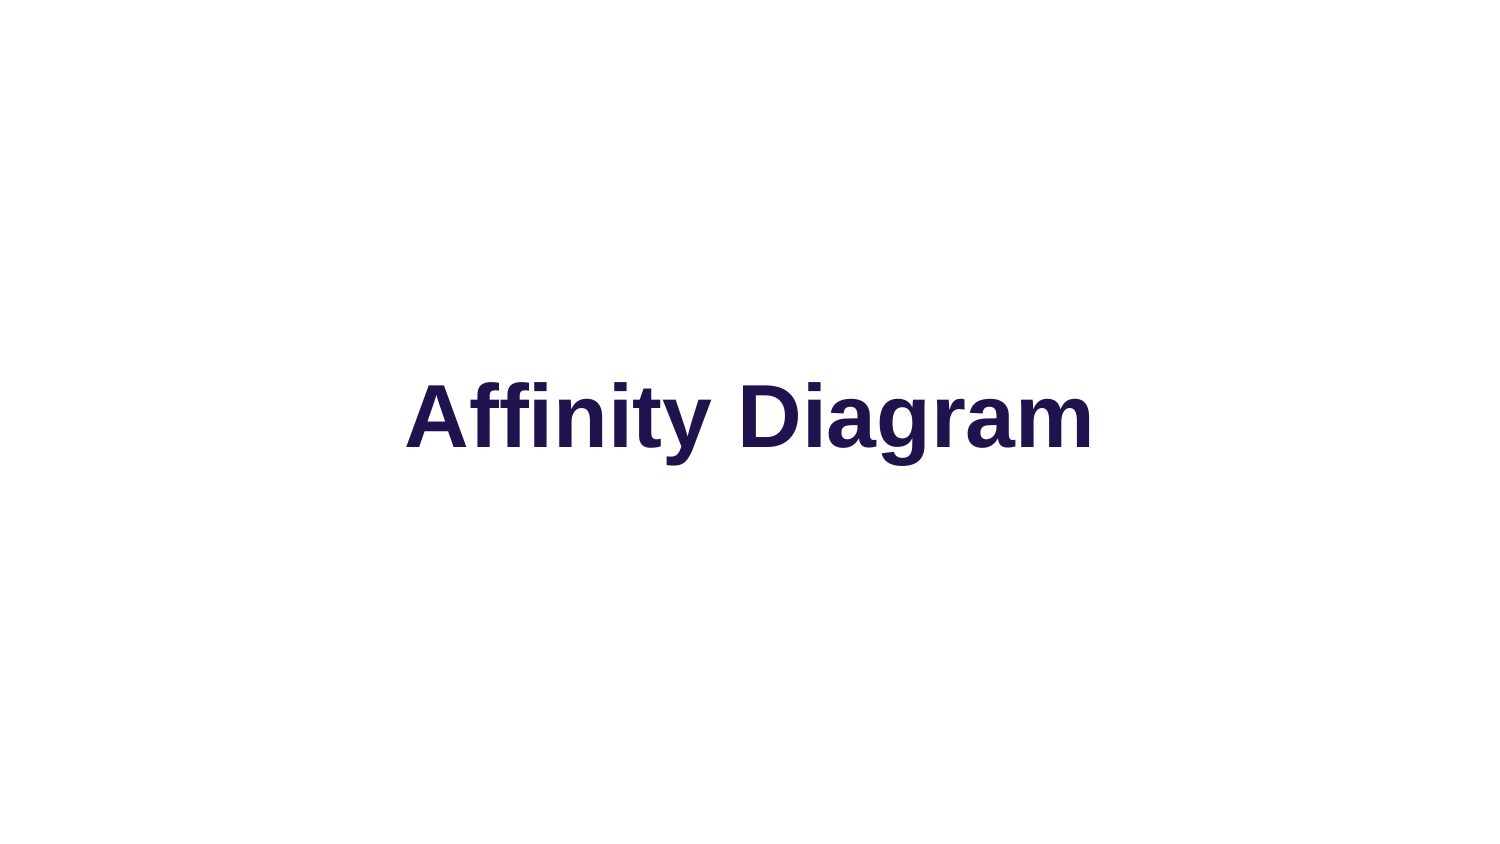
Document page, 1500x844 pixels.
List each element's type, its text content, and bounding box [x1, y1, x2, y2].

title Affinity Diagram [154, 383, 1346, 461]
